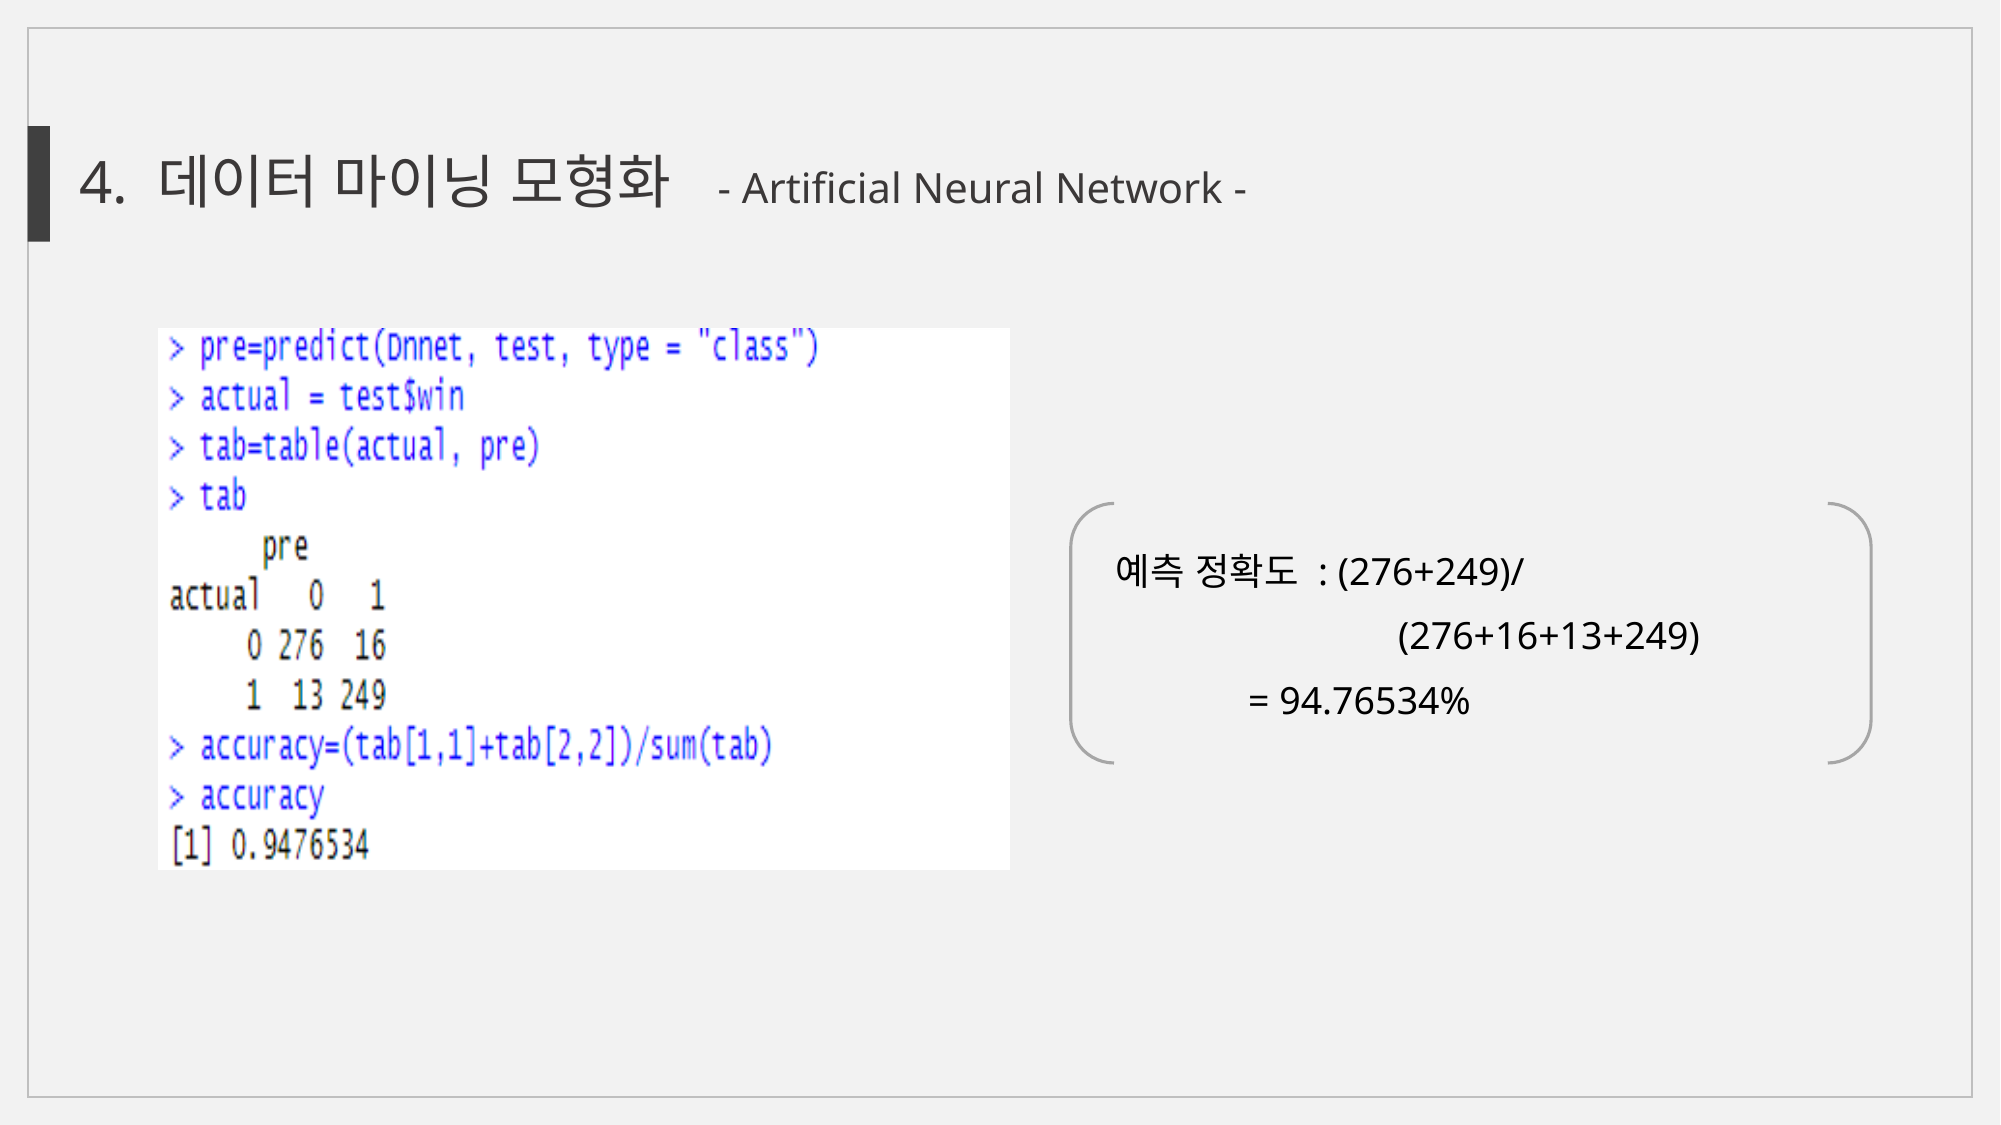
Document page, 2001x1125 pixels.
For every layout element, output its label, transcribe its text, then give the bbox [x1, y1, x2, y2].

picture [158, 328, 1010, 870]
text_box [27, 27, 1973, 1098]
text_box 예측 정확도 : (276+249)/ (276+16+13+249) = 94.76534% [1070, 502, 1872, 764]
text_box 4. 데이터 마이닝 모형화 - Artificial Neural Network - [64, 138, 1449, 223]
text_box [27, 125, 51, 243]
